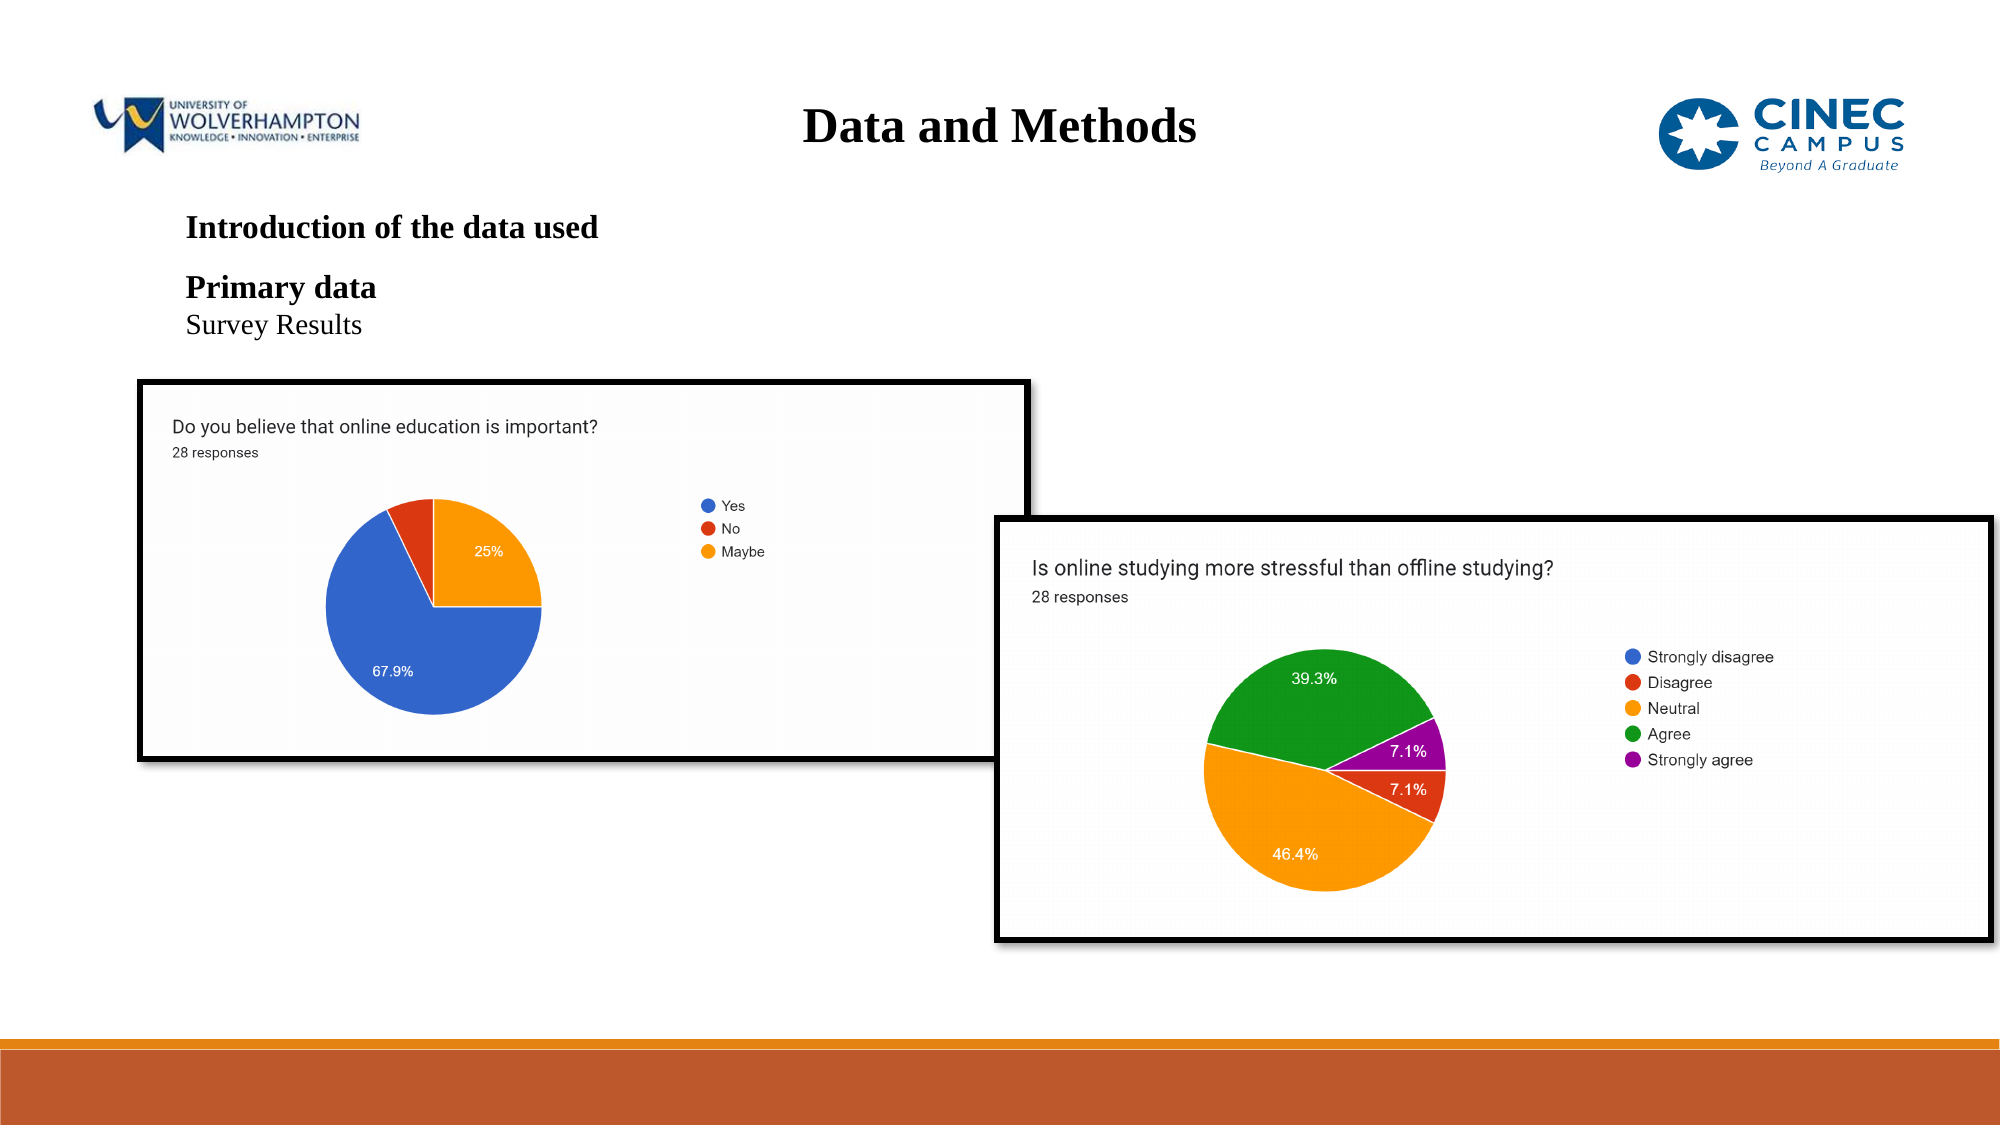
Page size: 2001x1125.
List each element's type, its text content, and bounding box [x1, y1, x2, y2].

picture [90, 93, 364, 156]
picture [142, 384, 1989, 938]
text_box Data and Methods [91, 84, 1909, 265]
picture [1655, 93, 1910, 175]
text_box Introduction of the data used Primary data Survey Results [170, 178, 1882, 388]
